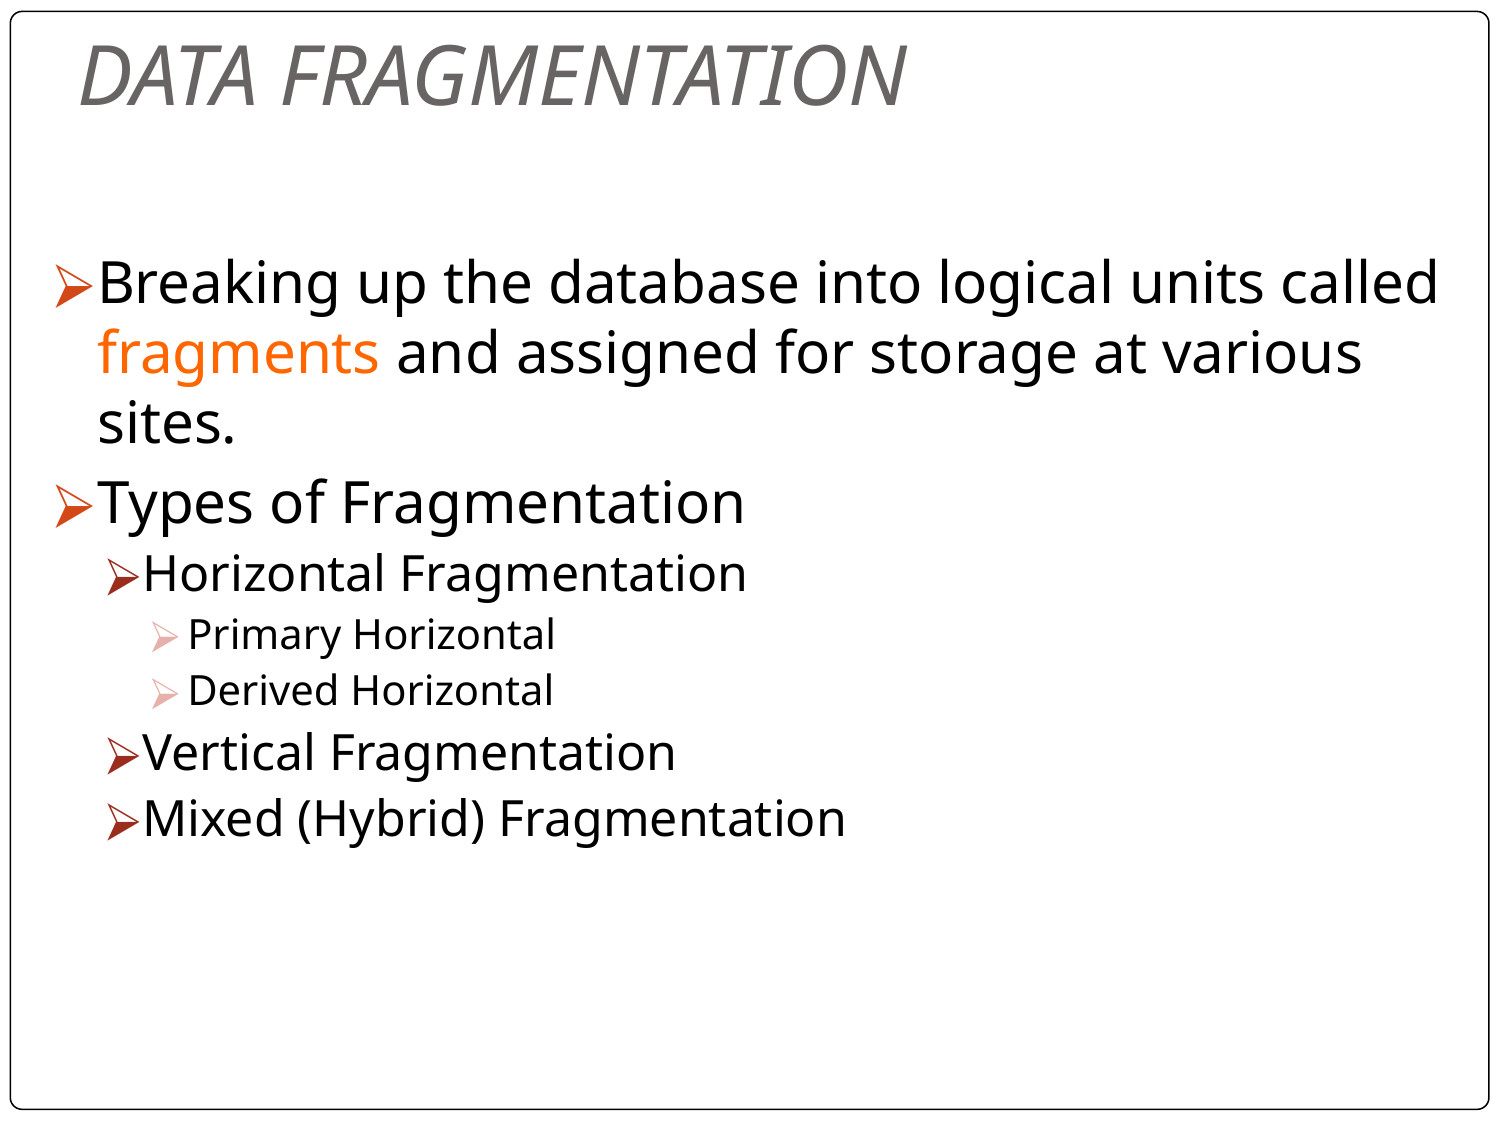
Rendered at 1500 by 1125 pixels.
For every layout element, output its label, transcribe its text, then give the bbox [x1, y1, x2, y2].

title DATA FRAGMENTATION [62, 0, 1425, 138]
list Breaking up the database into logical units called fragments and assigned for storage at various sites. Types of Fragmentation Horizontal Fragmentation Primary Horizontal Derived Horizontal Vertical Fragmentation Mixed (Hybrid) Fragmentation [37, 237, 1463, 1063]
